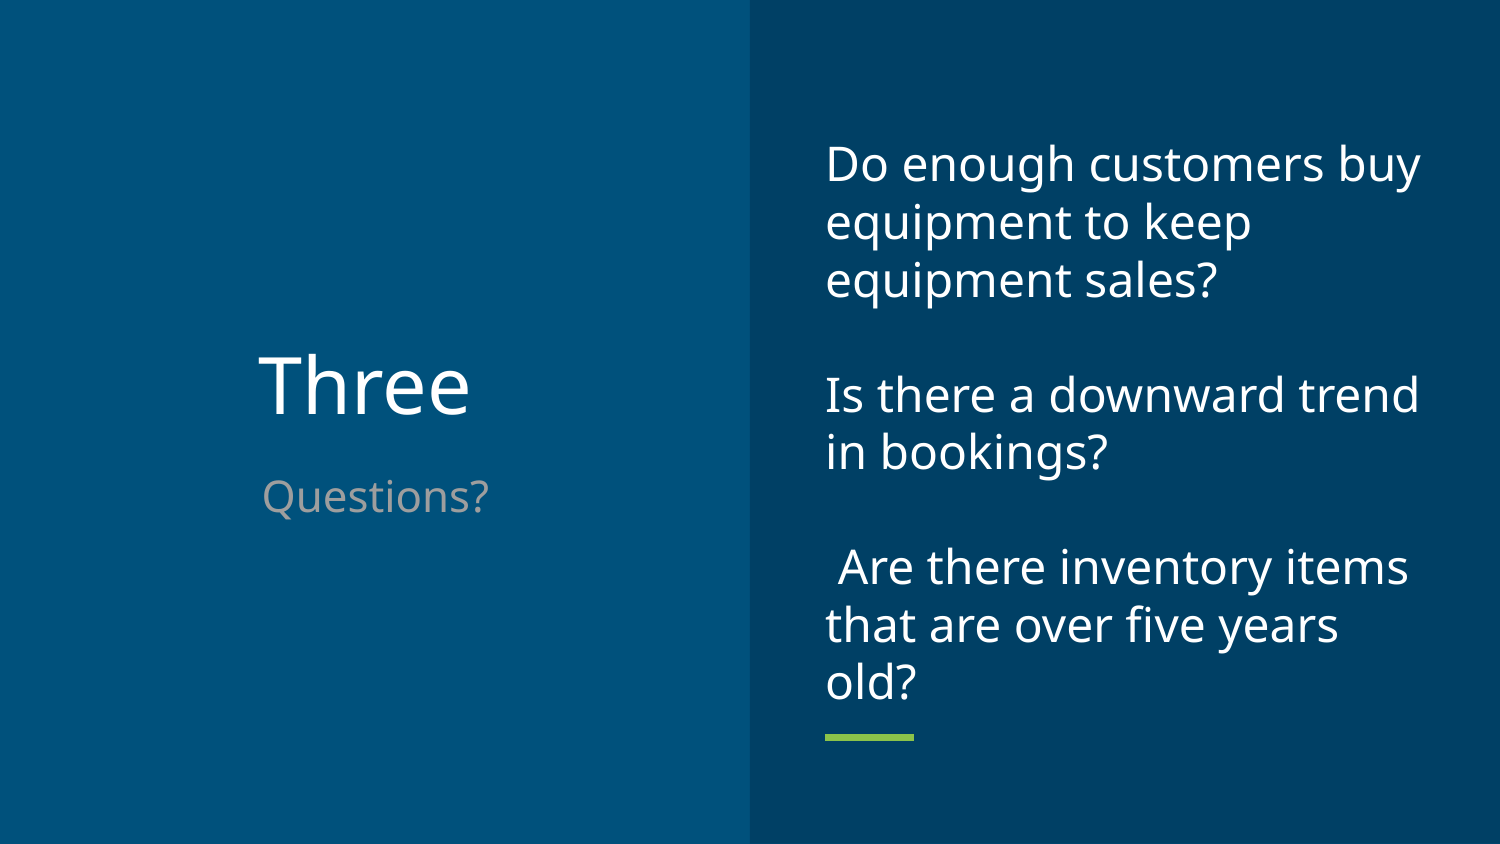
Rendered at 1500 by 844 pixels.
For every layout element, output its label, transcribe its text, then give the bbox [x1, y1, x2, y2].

subtitle Questions? [43, 454, 708, 675]
title Three [43, 198, 708, 446]
list Do enough customers buy equipment to keep equipment sales? Is there a downward trend in bookings? Are there inventory items that are over five years old? [810, 118, 1440, 725]
